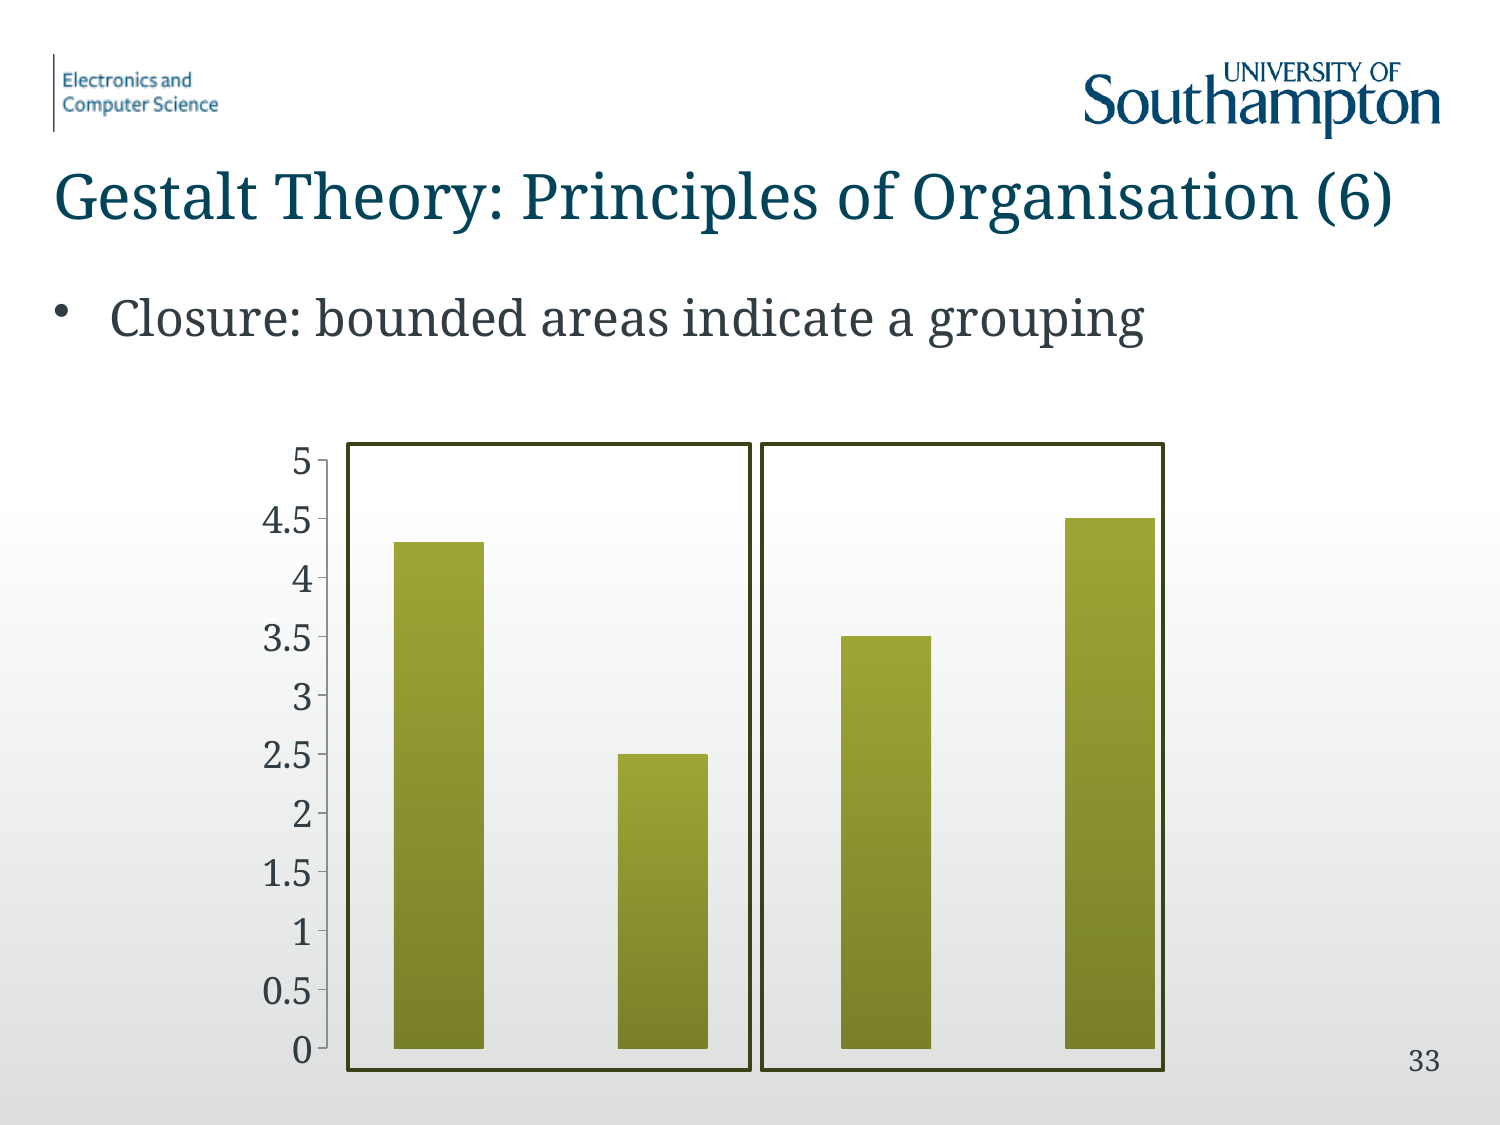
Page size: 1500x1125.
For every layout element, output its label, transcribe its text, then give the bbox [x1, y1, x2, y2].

picture [1085, 62, 1440, 139]
chart [241, 420, 1243, 1088]
list Closure: bounded areas indicate a grouping [53, 278, 1447, 954]
slide_number 33 [1128, 1034, 1441, 1110]
title Gestalt Theory: Principles of Organisation (6) [53, 148, 1447, 256]
